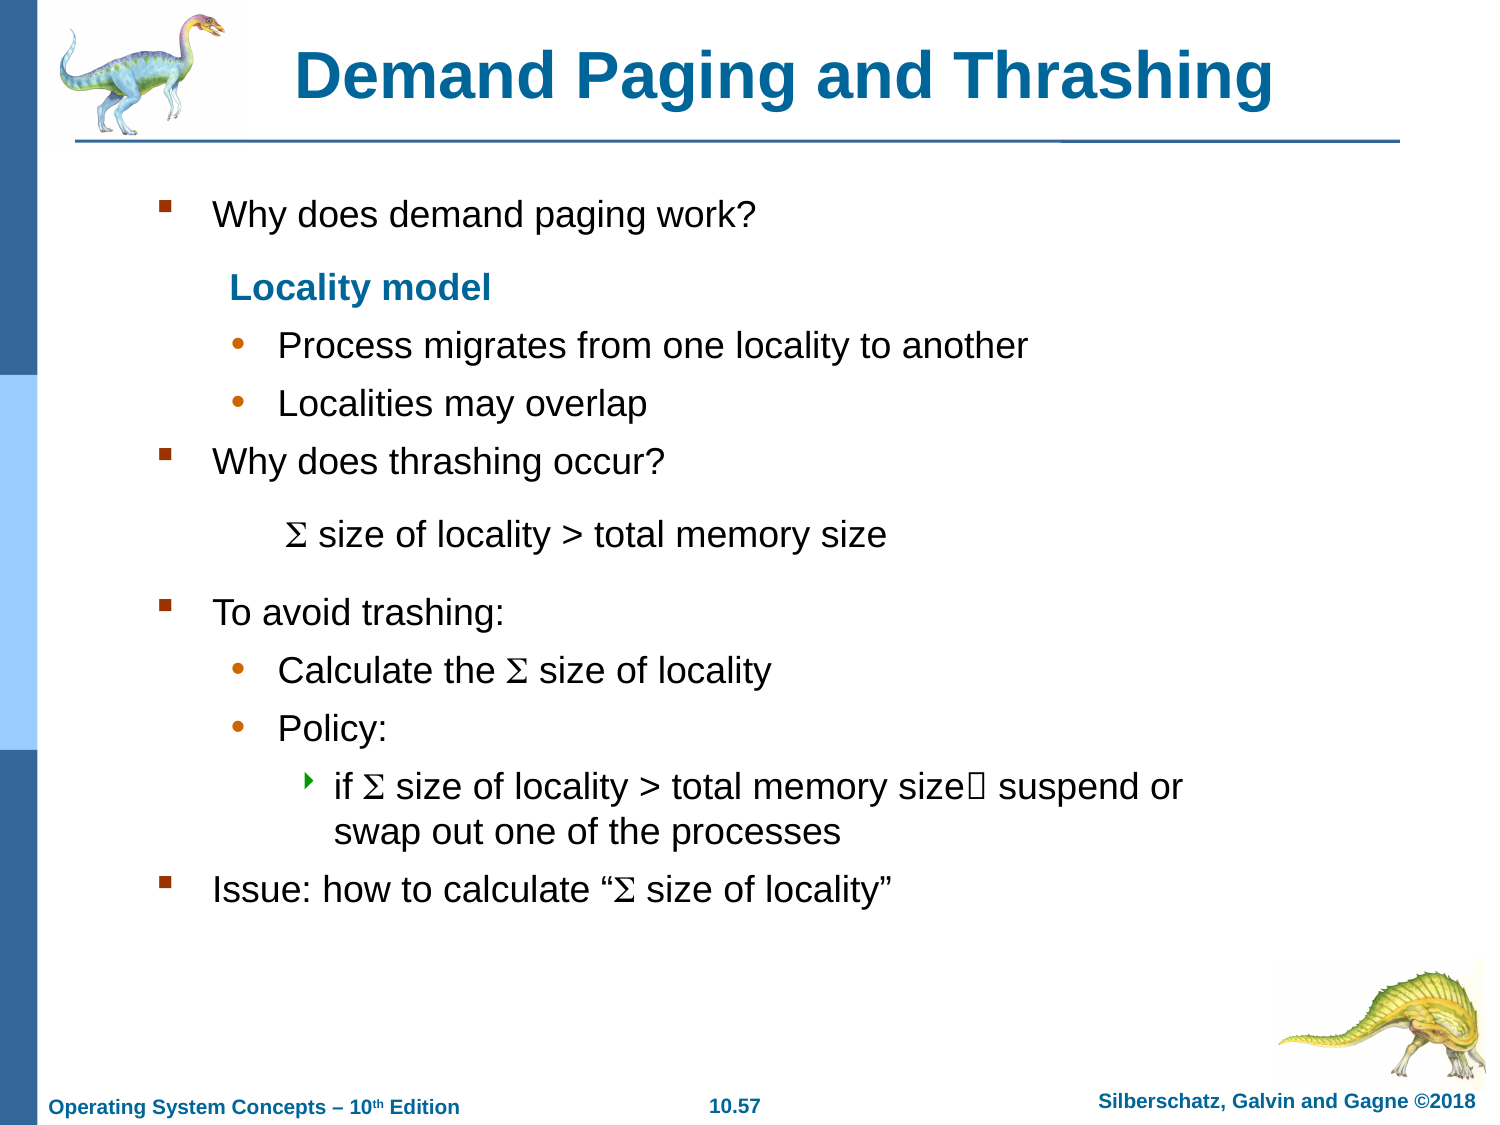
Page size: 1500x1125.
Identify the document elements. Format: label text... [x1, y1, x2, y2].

picture [46, 0, 243, 149]
title Demand Paging and Thrashing [207, 24, 1382, 120]
list Why does demand paging work? Locality model Process migrates from one locality to another Localities may overlap Why does thrashing occur?  size of locality > total memory size To avoid trashing: Calculate the  size of locality Policy: if  size of locality > total memory size suspend or swap out one of the processes Issue: how to calculate “ size of locality” [140, 182, 1284, 962]
picture [1275, 959, 1486, 1090]
